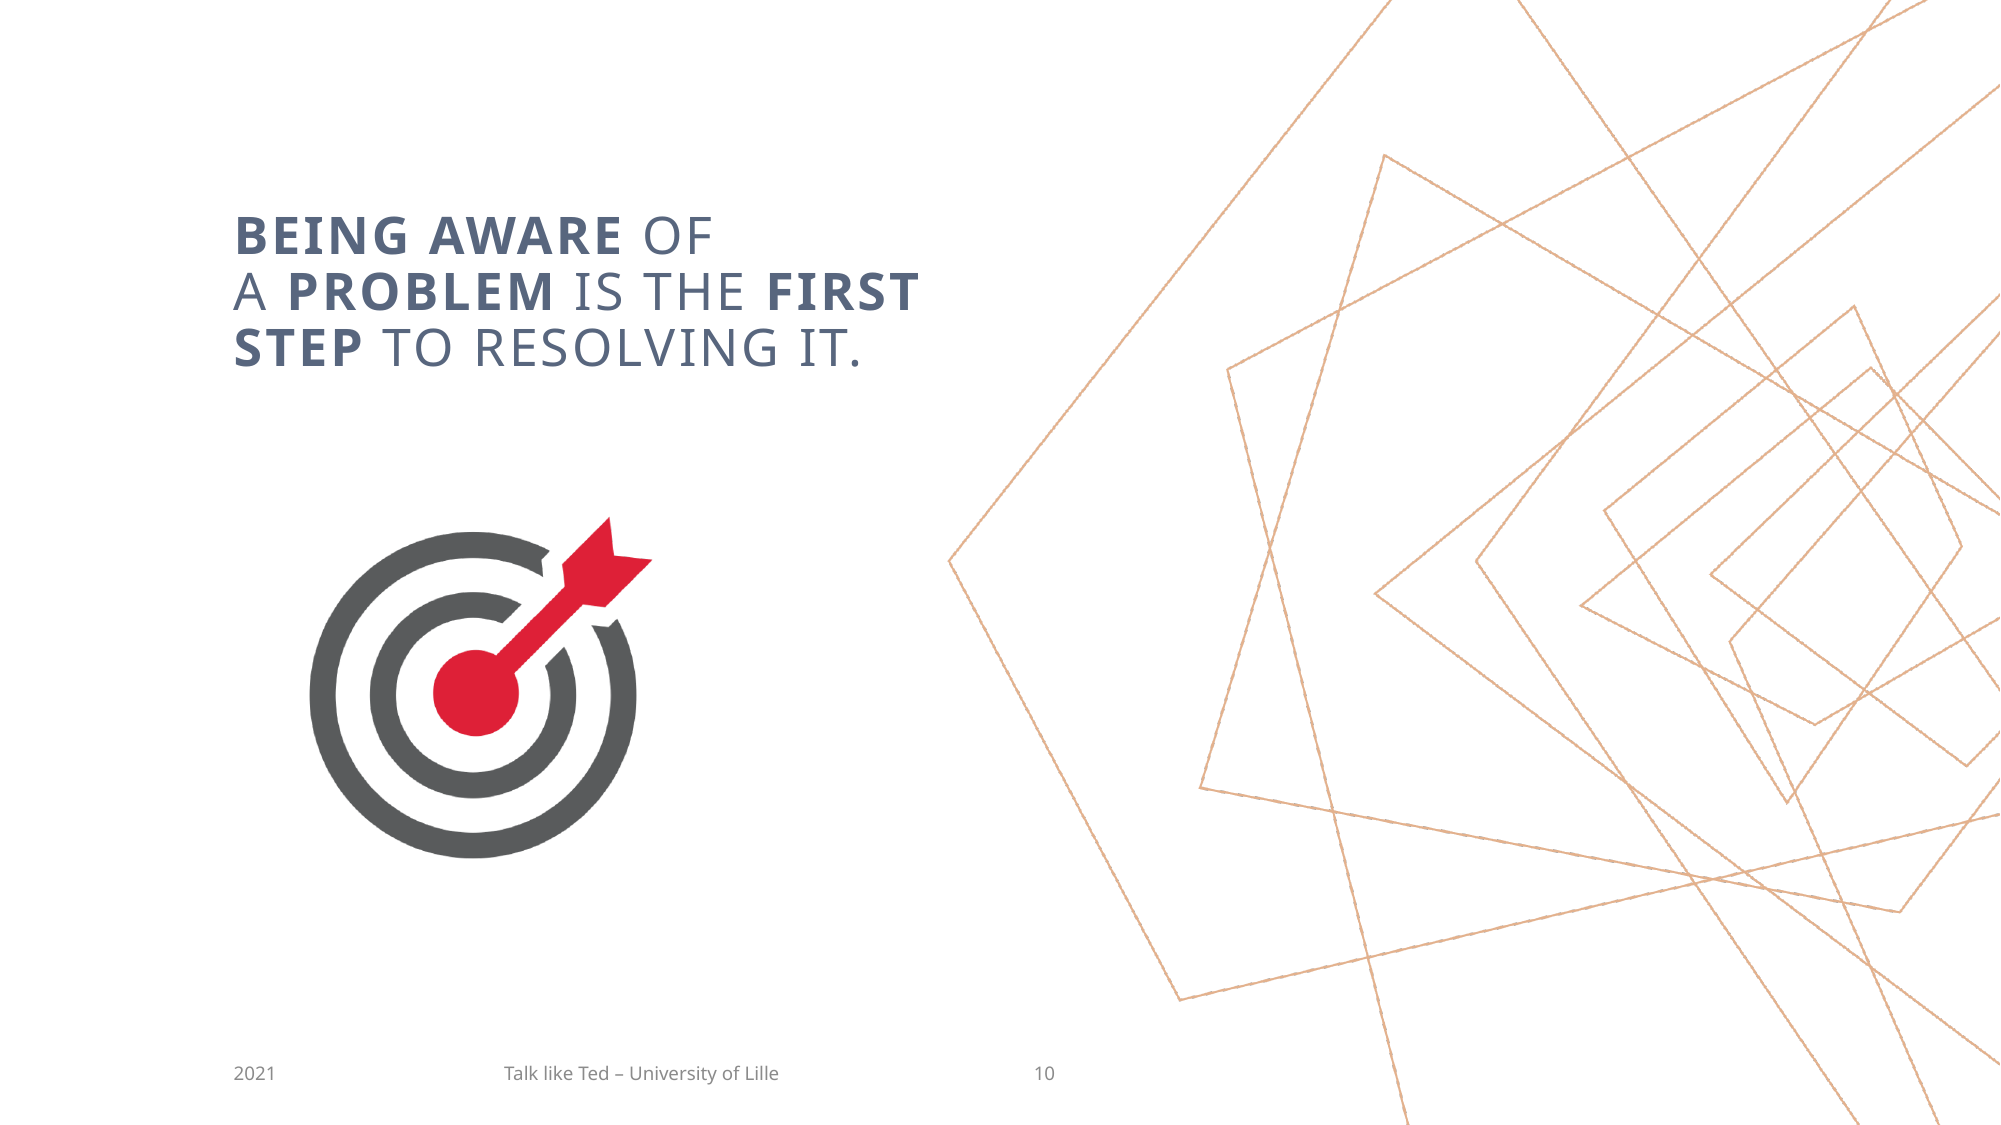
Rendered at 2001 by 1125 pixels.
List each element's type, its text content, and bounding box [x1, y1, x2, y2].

title Being aware of a problem is the first step to resolving it. [218, 167, 950, 385]
slide_number 2021 [218, 1042, 381, 1103]
slide_number 10 [908, 1042, 1071, 1103]
footer Talk like Ted – University of Lille [437, 1042, 846, 1103]
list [272, 479, 686, 893]
picture [900, 0, 2000, 1125]
